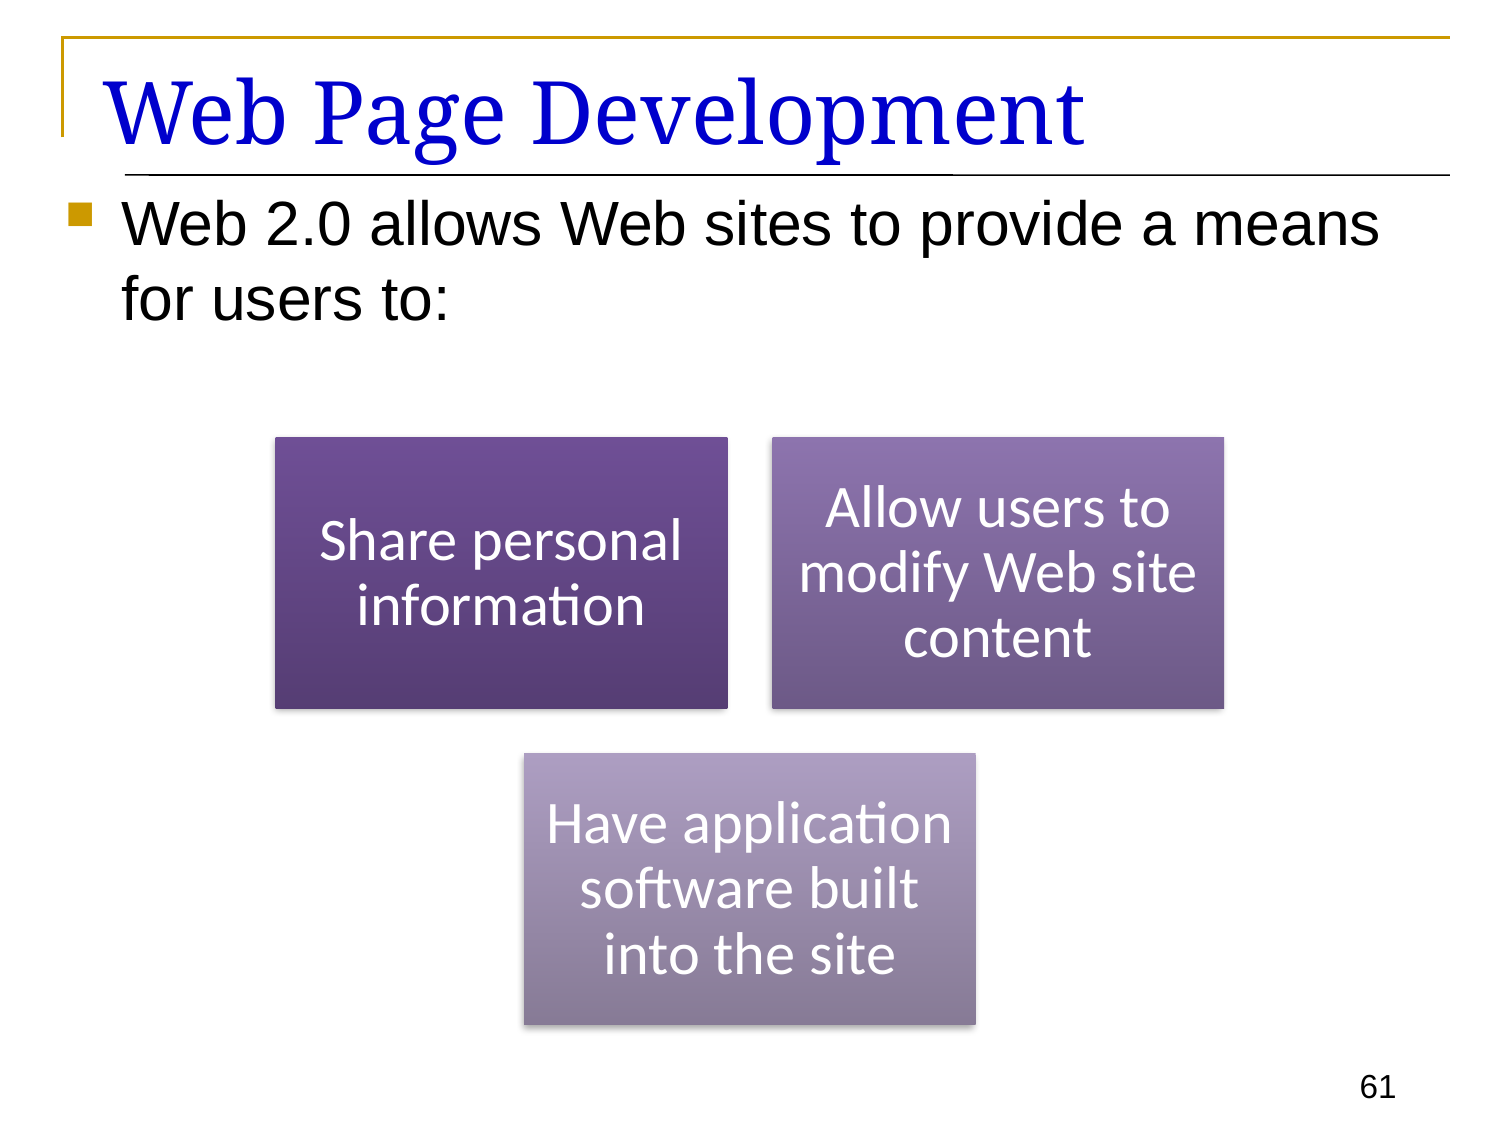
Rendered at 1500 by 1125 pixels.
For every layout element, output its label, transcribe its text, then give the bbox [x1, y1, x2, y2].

list Web 2.0 allows Web sites to provide a means for users to: [49, 174, 1451, 363]
title Web Page Development [87, 49, 1451, 163]
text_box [249, 437, 1251, 1026]
